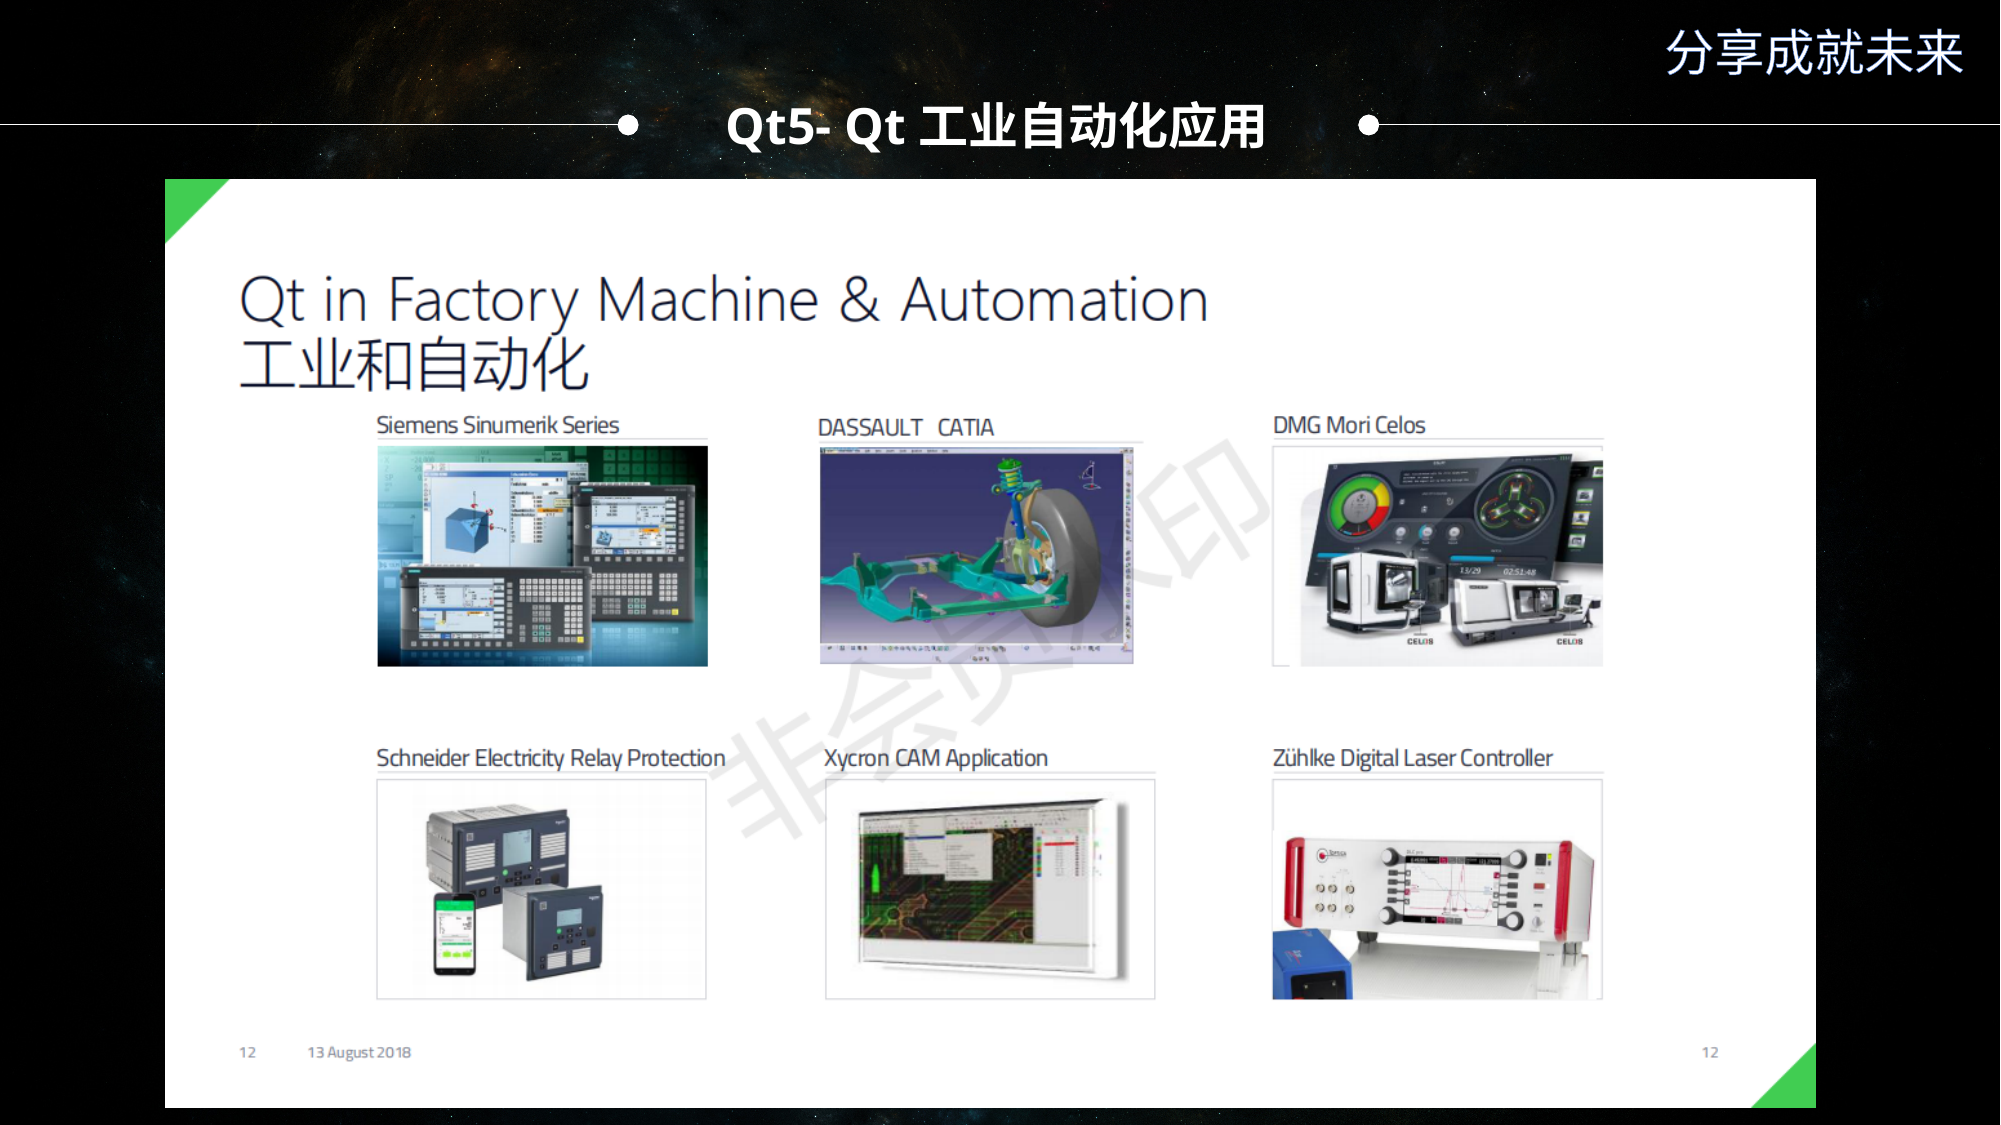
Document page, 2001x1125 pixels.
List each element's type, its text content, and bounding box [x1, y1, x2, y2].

picture [0, 0, 2000, 1125]
text_box Qt5- Qt工业自动化应用 [710, 87, 1289, 162]
text_box 分享成就未来 [1649, 13, 1980, 89]
